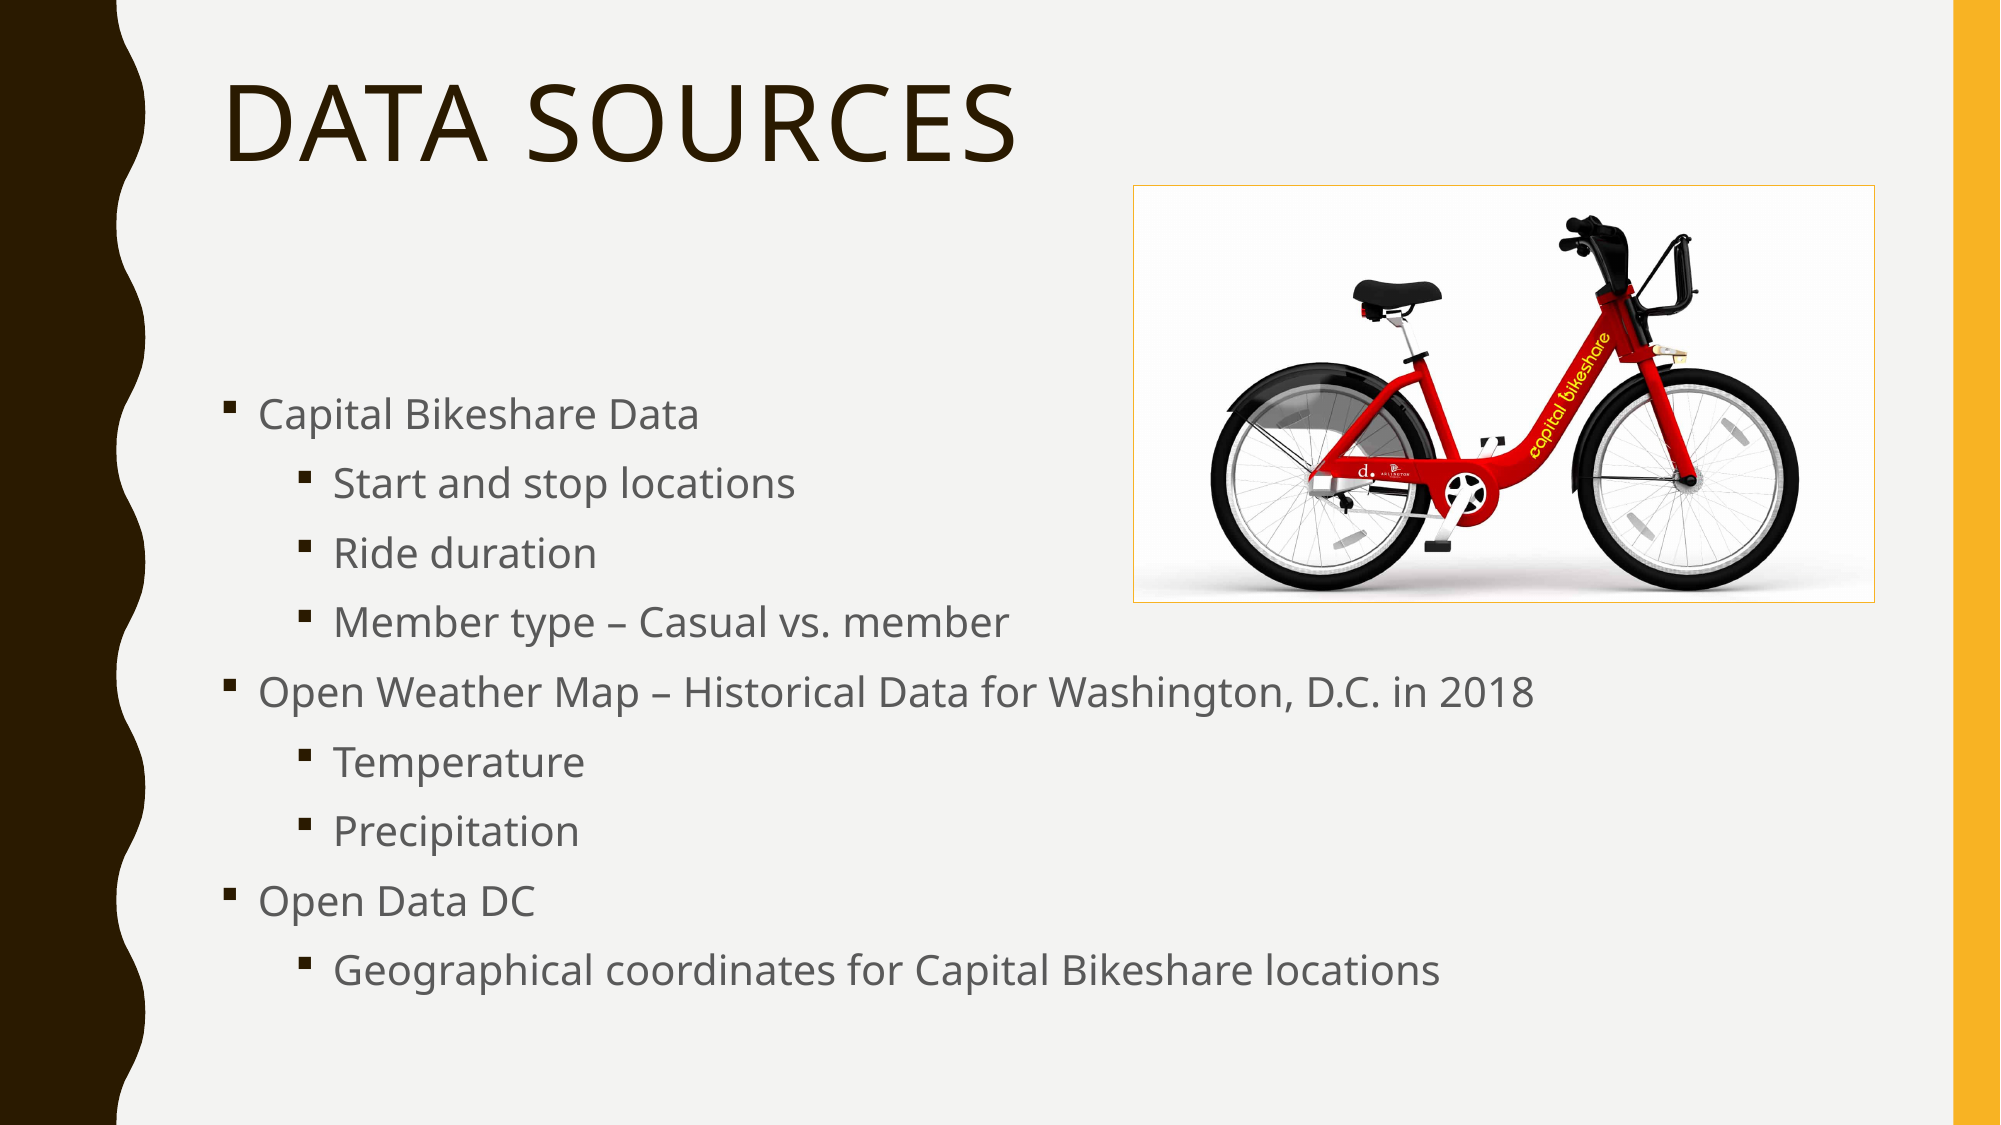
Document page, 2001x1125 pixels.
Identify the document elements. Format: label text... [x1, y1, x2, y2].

list Capital Bikeshare Data Start and stop locations Ride duration Member type – Casual vs. member Open Weather Map – Historical Data for Washington, D.C. in 2018 Temperature Precipitation Open Data DC Geographical coordinates for Capital Bikeshare locations [205, 375, 1875, 965]
title Data sources [205, 62, 1875, 308]
picture [1133, 185, 1875, 603]
